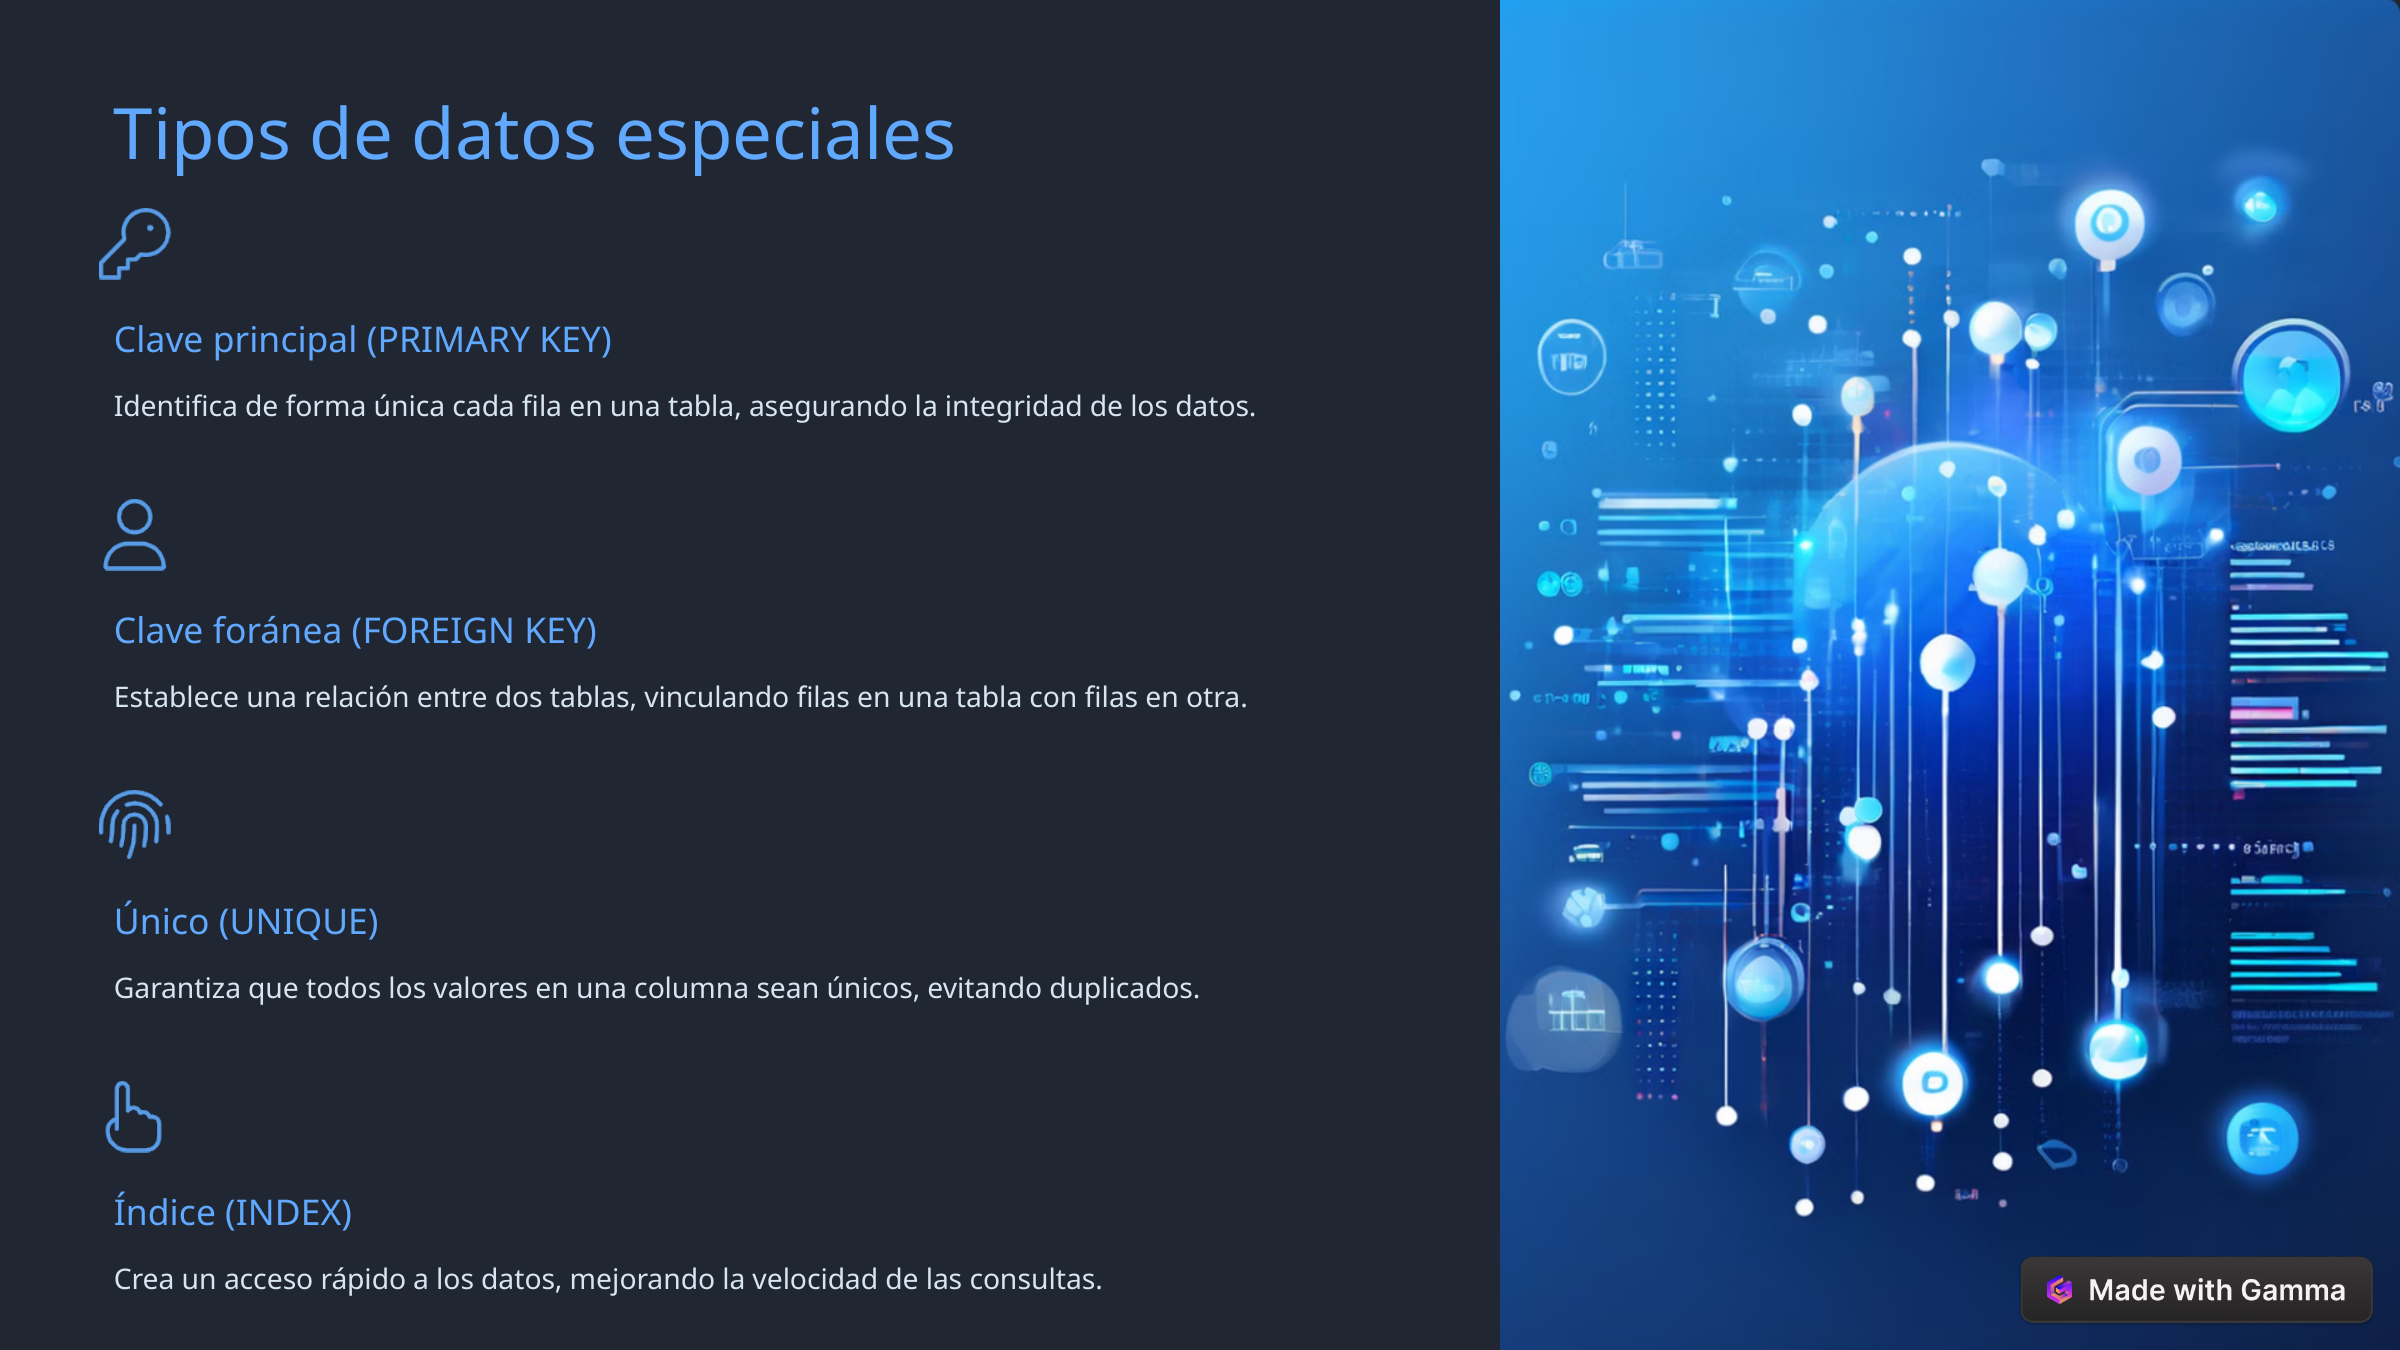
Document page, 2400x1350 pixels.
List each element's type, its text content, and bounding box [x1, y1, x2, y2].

text_box Clave principal (PRIMARY KEY) [99, 308, 632, 353]
text_box Tipos de datos especiales [99, 77, 942, 167]
picture [99, 499, 171, 571]
picture [99, 208, 171, 280]
text_box Clave foránea (FOREIGN KEY) [99, 599, 595, 644]
text_box Único (UNIQUE) [99, 889, 454, 935]
text_box Identifica de forma única cada fila en una tabla, asegurando la integridad de los datos. [99, 369, 1401, 415]
picture [99, 1081, 171, 1153]
text_box Crea un acceso rápido a los datos, mejorando la velocidad de las consultas. [99, 1242, 1401, 1288]
text_box Garantiza que todos los valores en una columna sean únicos, evitando duplicados. [99, 951, 1401, 997]
picture [99, 790, 171, 862]
text_box Establece una relación entre dos tablas, vinculando filas en una tabla con filas en otra. [99, 660, 1401, 706]
text_box [0, 0, 1499, 1350]
picture [1499, 0, 2400, 1350]
text_box Índice (INDEX) [99, 1180, 454, 1226]
